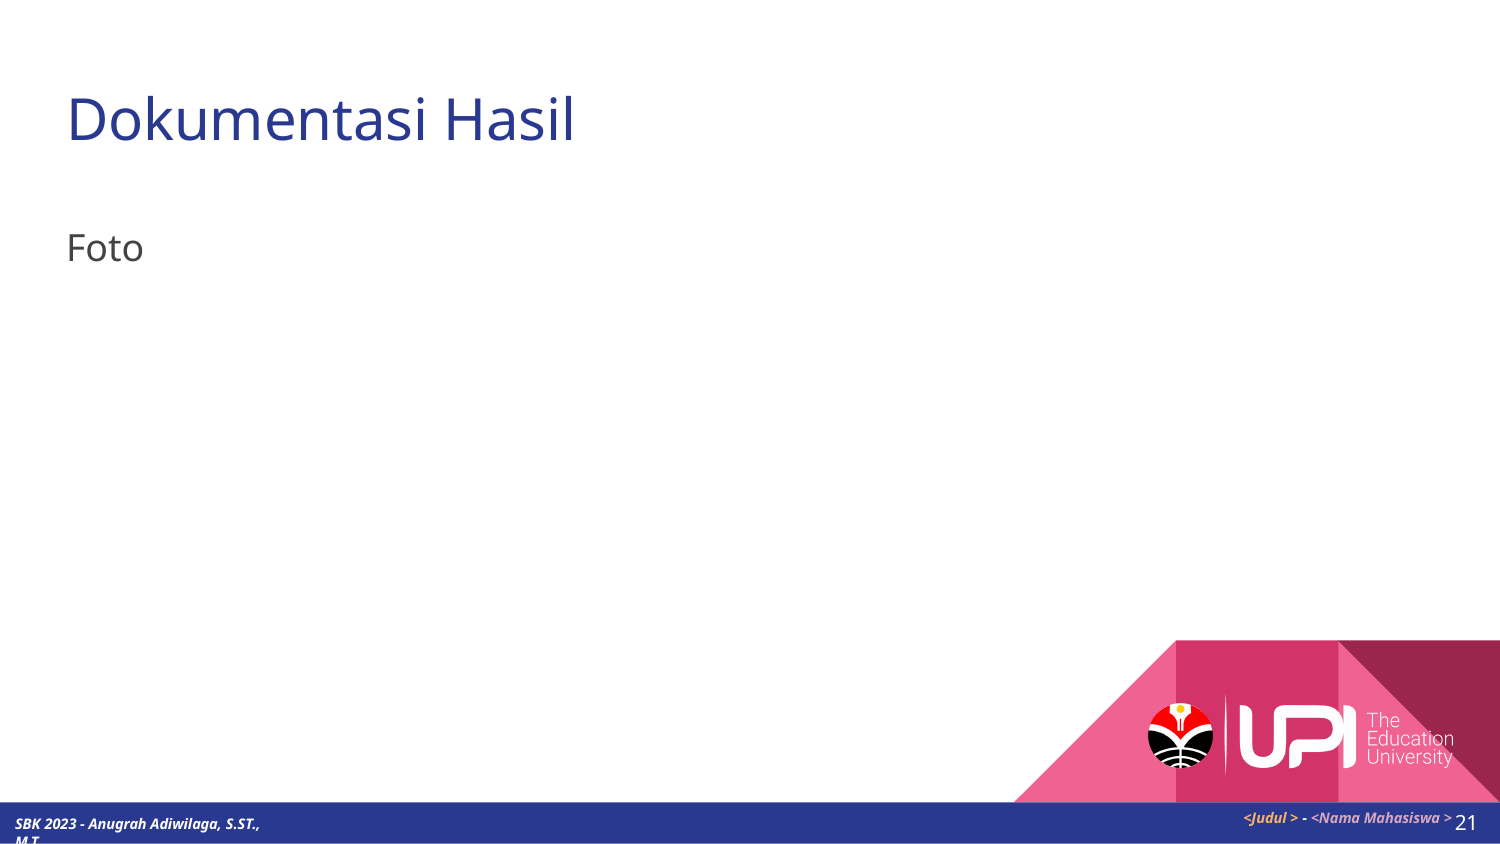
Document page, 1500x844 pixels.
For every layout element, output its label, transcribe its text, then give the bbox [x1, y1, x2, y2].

title Dokumentasi Hasil [51, 67, 1449, 167]
list Foto [51, 201, 1449, 750]
picture [1148, 693, 1453, 776]
slide_number 21 [1403, 791, 1494, 844]
